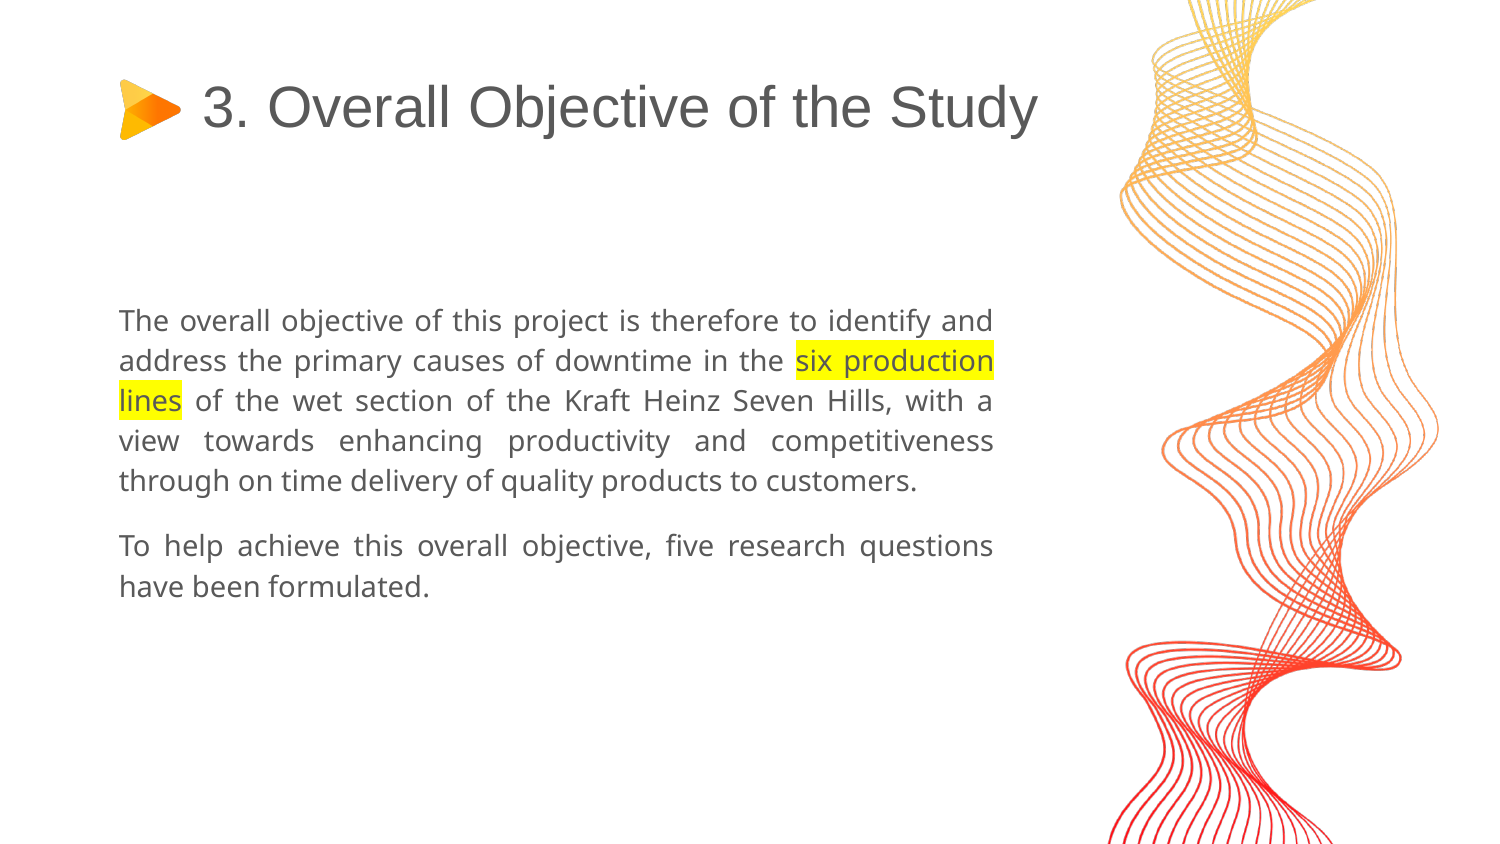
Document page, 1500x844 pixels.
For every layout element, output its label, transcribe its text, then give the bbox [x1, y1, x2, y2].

title 3. Overall Objective of the Study [187, 44, 1447, 164]
picture [119, 78, 181, 140]
picture [1056, 0, 1483, 844]
list The overall objective of this project is therefore to identify and address the primary causes of downtime in the six production lines of the wet section of the Kraft Heinz Seven Hills, with a view towards enhancing productivity and competitiveness through on time delivery of quality products to customers. To help achieve this overall objective, five research questions have been formulated. [103, 281, 1010, 787]
